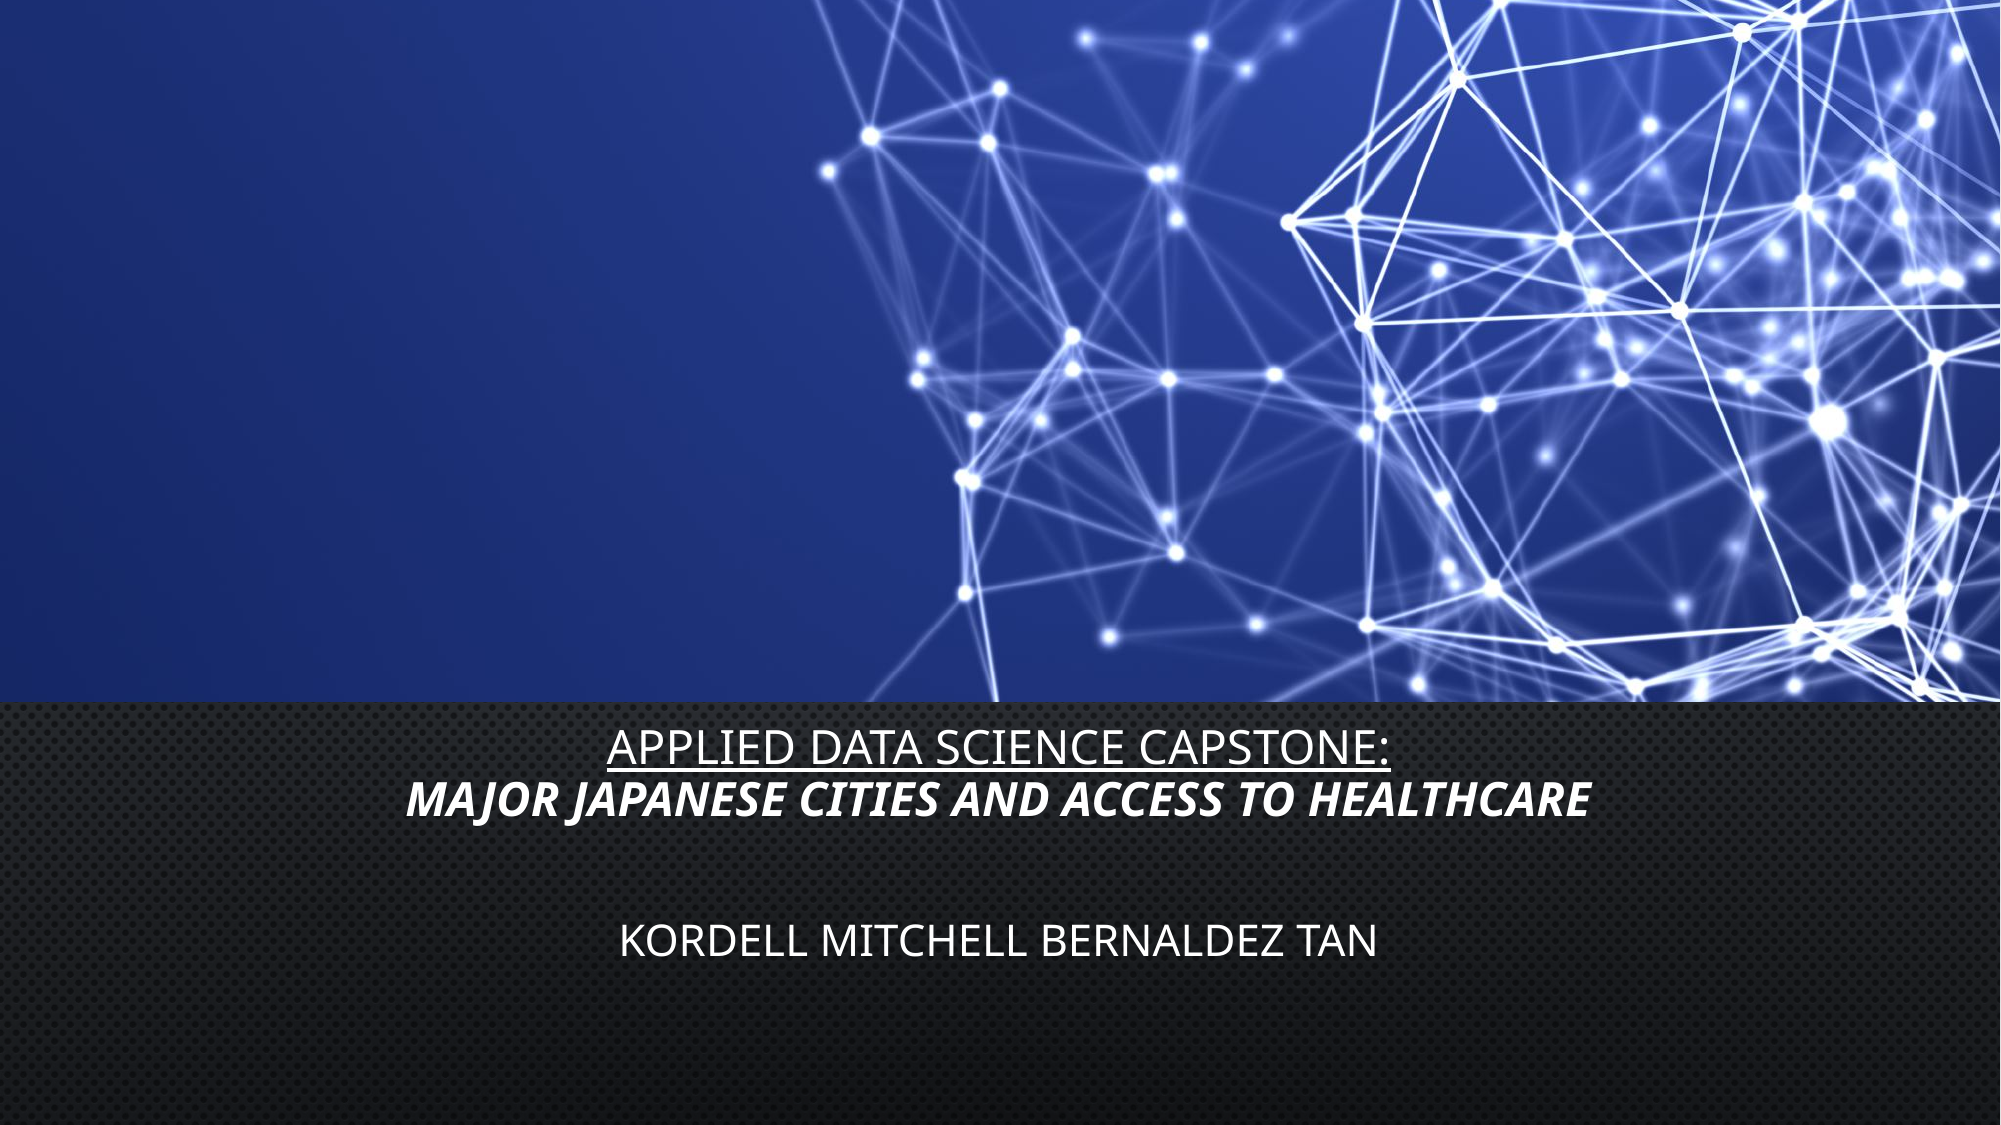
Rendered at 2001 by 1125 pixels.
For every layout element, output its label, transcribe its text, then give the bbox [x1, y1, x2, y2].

subtitle Kordell Mitchell Bernaldez Tan [287, 904, 1711, 1024]
picture [0, 0, 2000, 702]
title Applied Data Science Capstone: Major Japanese Cities and Access to Healthcare [287, 715, 1711, 891]
